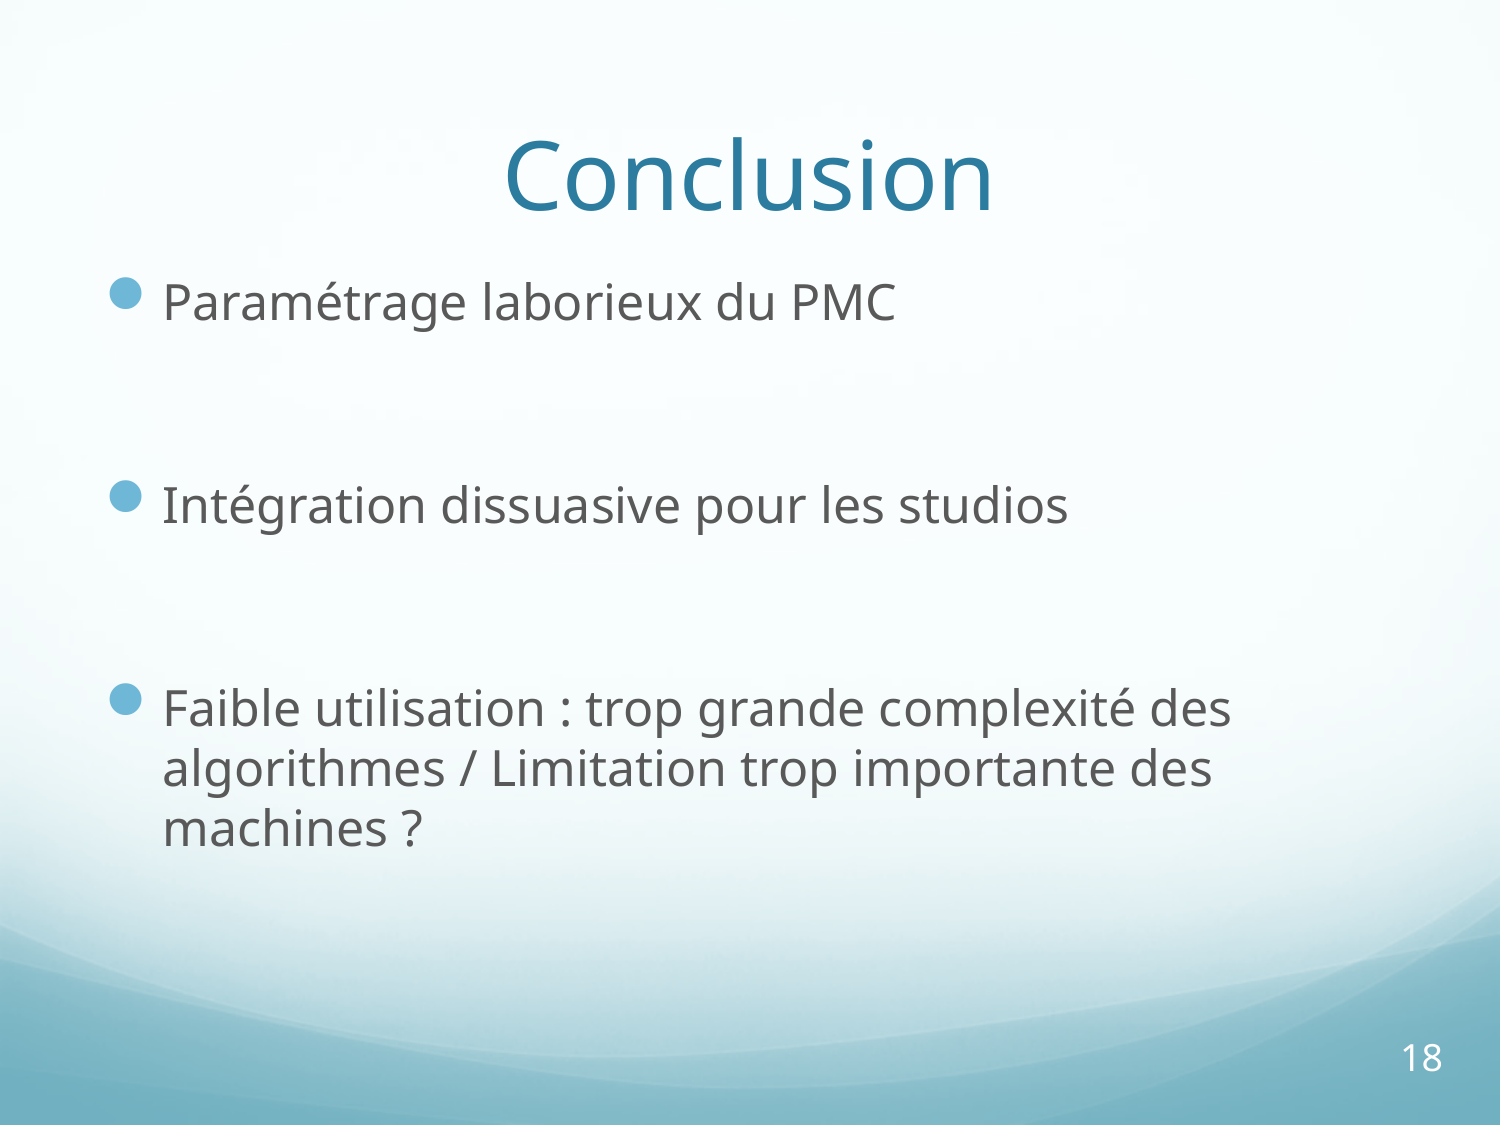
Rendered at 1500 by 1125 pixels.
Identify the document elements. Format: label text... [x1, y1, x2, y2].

title Conclusion [90, 17, 1410, 237]
slide_number 18 [1295, 1029, 1459, 1090]
list Paramétrage laborieux du PMC Intégration dissuasive pour les studios Faible utilisation : trop grande complexité des algorithmes / Limitation trop importante des machines ? [90, 262, 1410, 975]
